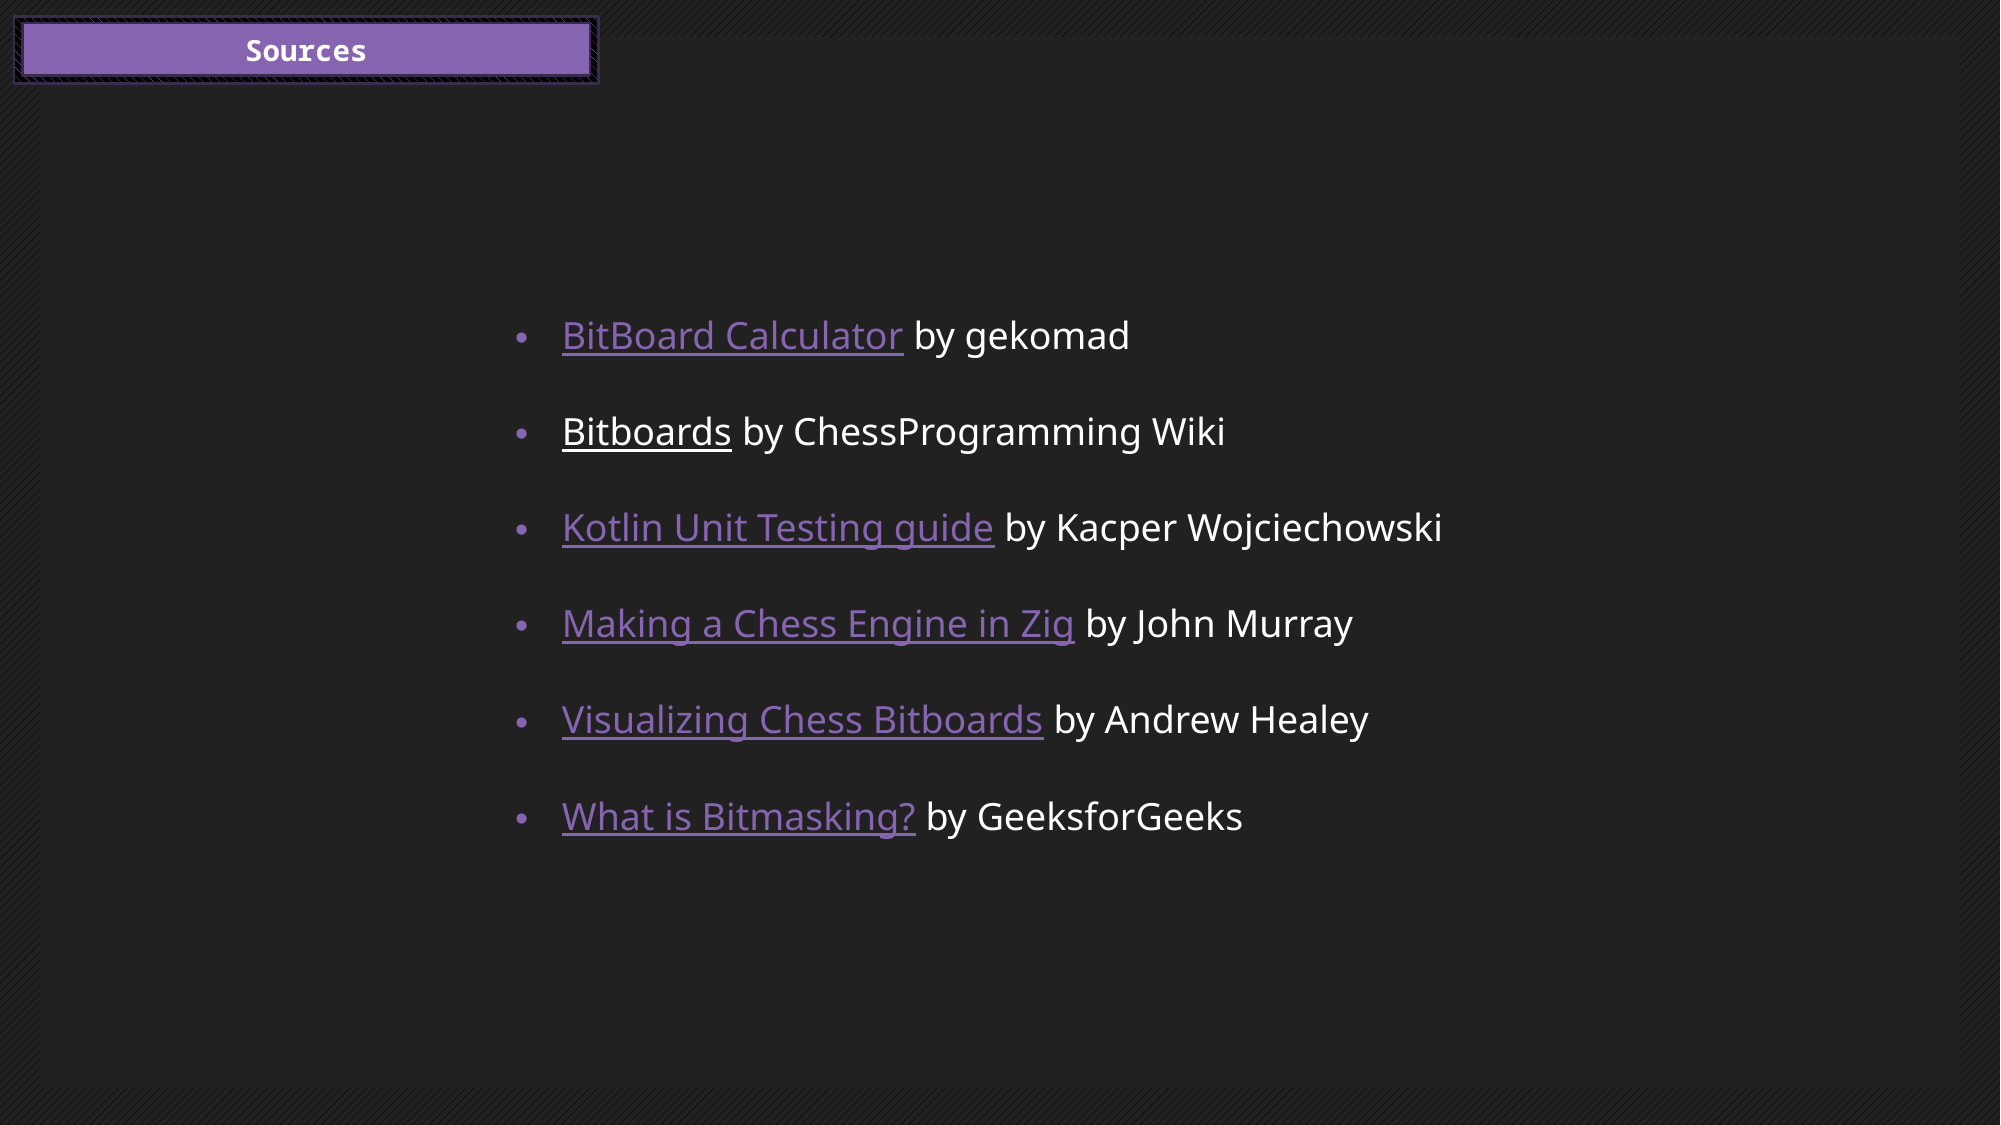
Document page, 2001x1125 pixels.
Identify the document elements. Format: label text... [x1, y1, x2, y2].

text_box BitBoard Calculator by gekomad Bitboards by ChessProgramming Wiki Kotlin Unit Testing guide by Kacper Wojciechowski Making a Chess Engine in Zig by John Murray Visualizing Chess Bitboards by Andrew Healey What is Bitmasking? by GeeksforGeeks [500, 304, 1500, 851]
text_box [40, 37, 1960, 1088]
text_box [13, 16, 599, 84]
